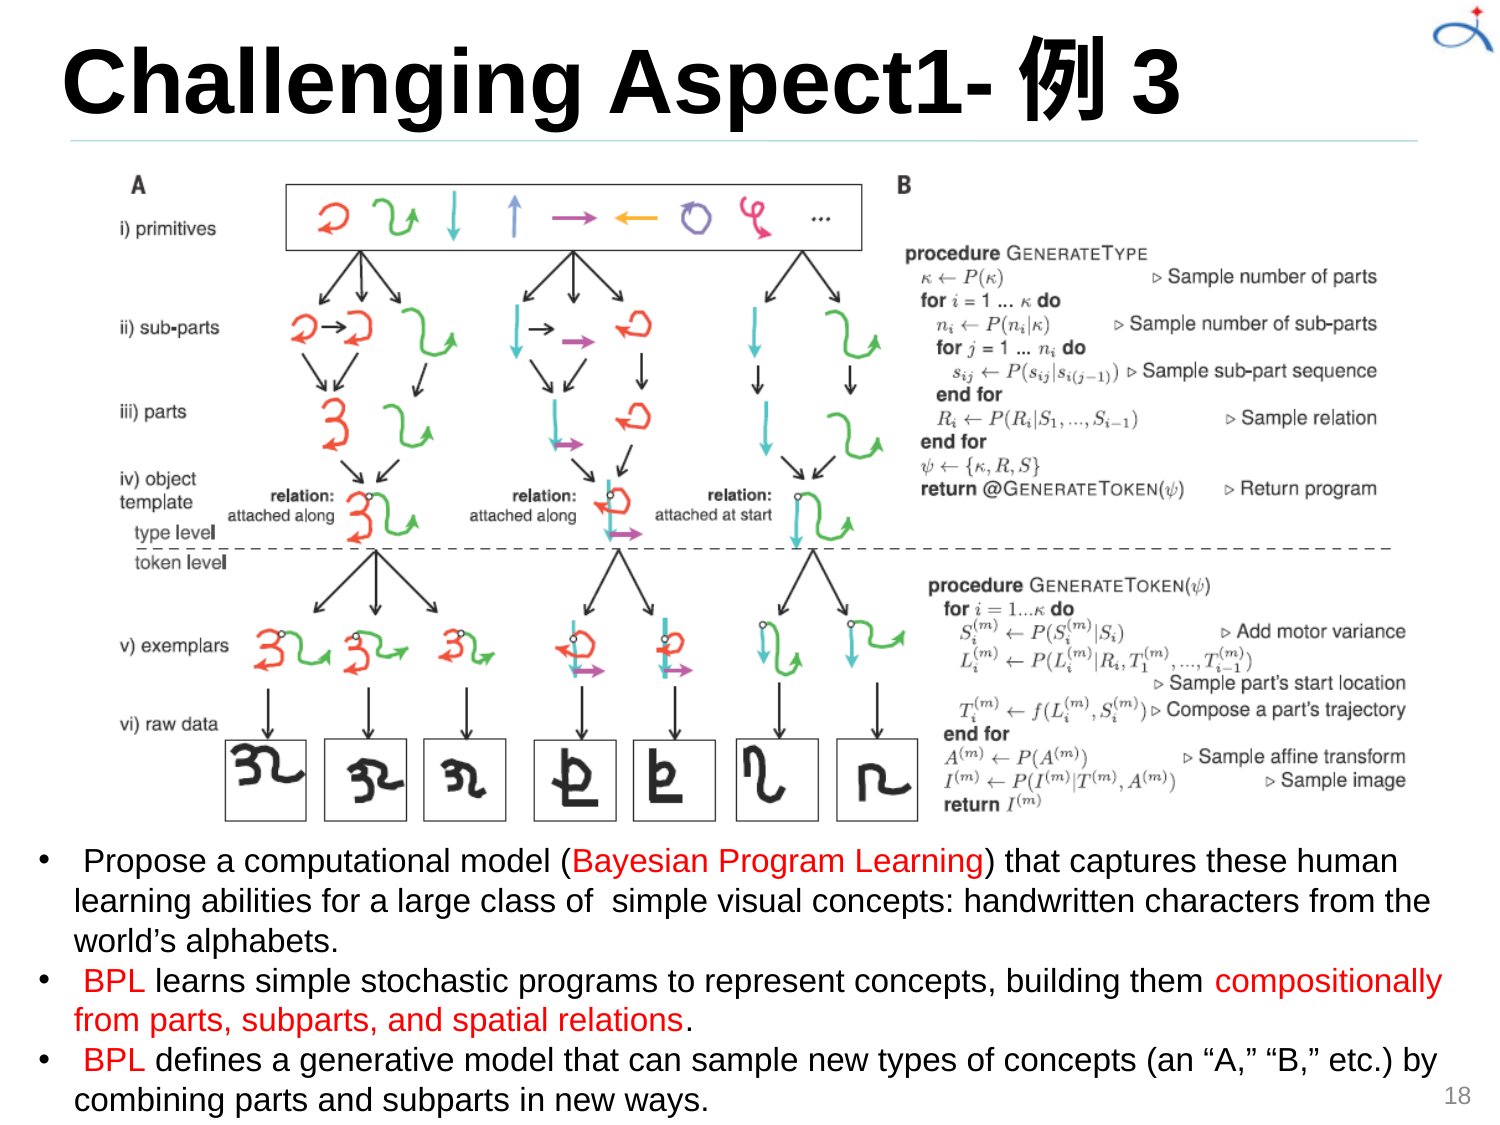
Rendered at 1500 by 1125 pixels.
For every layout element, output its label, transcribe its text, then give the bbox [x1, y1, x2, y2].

text_box Propose a computational model (Bayesian Program Learning) that captures these human learning abilities for a large class of simple visual concepts: handwritten characters from the world’s alphabets. BPL learns simple stochastic programs to represent concepts, building them compositionally from parts, subparts, and spatial relations. BPL defines a generative model that can sample new types of concepts (an “A,” “B,” etc.) by combining parts and subparts in new ways. [23, 831, 1495, 1125]
picture [80, 148, 1412, 823]
picture [1432, 5, 1495, 55]
title Challenging Aspect1-例3 [46, 11, 1419, 143]
